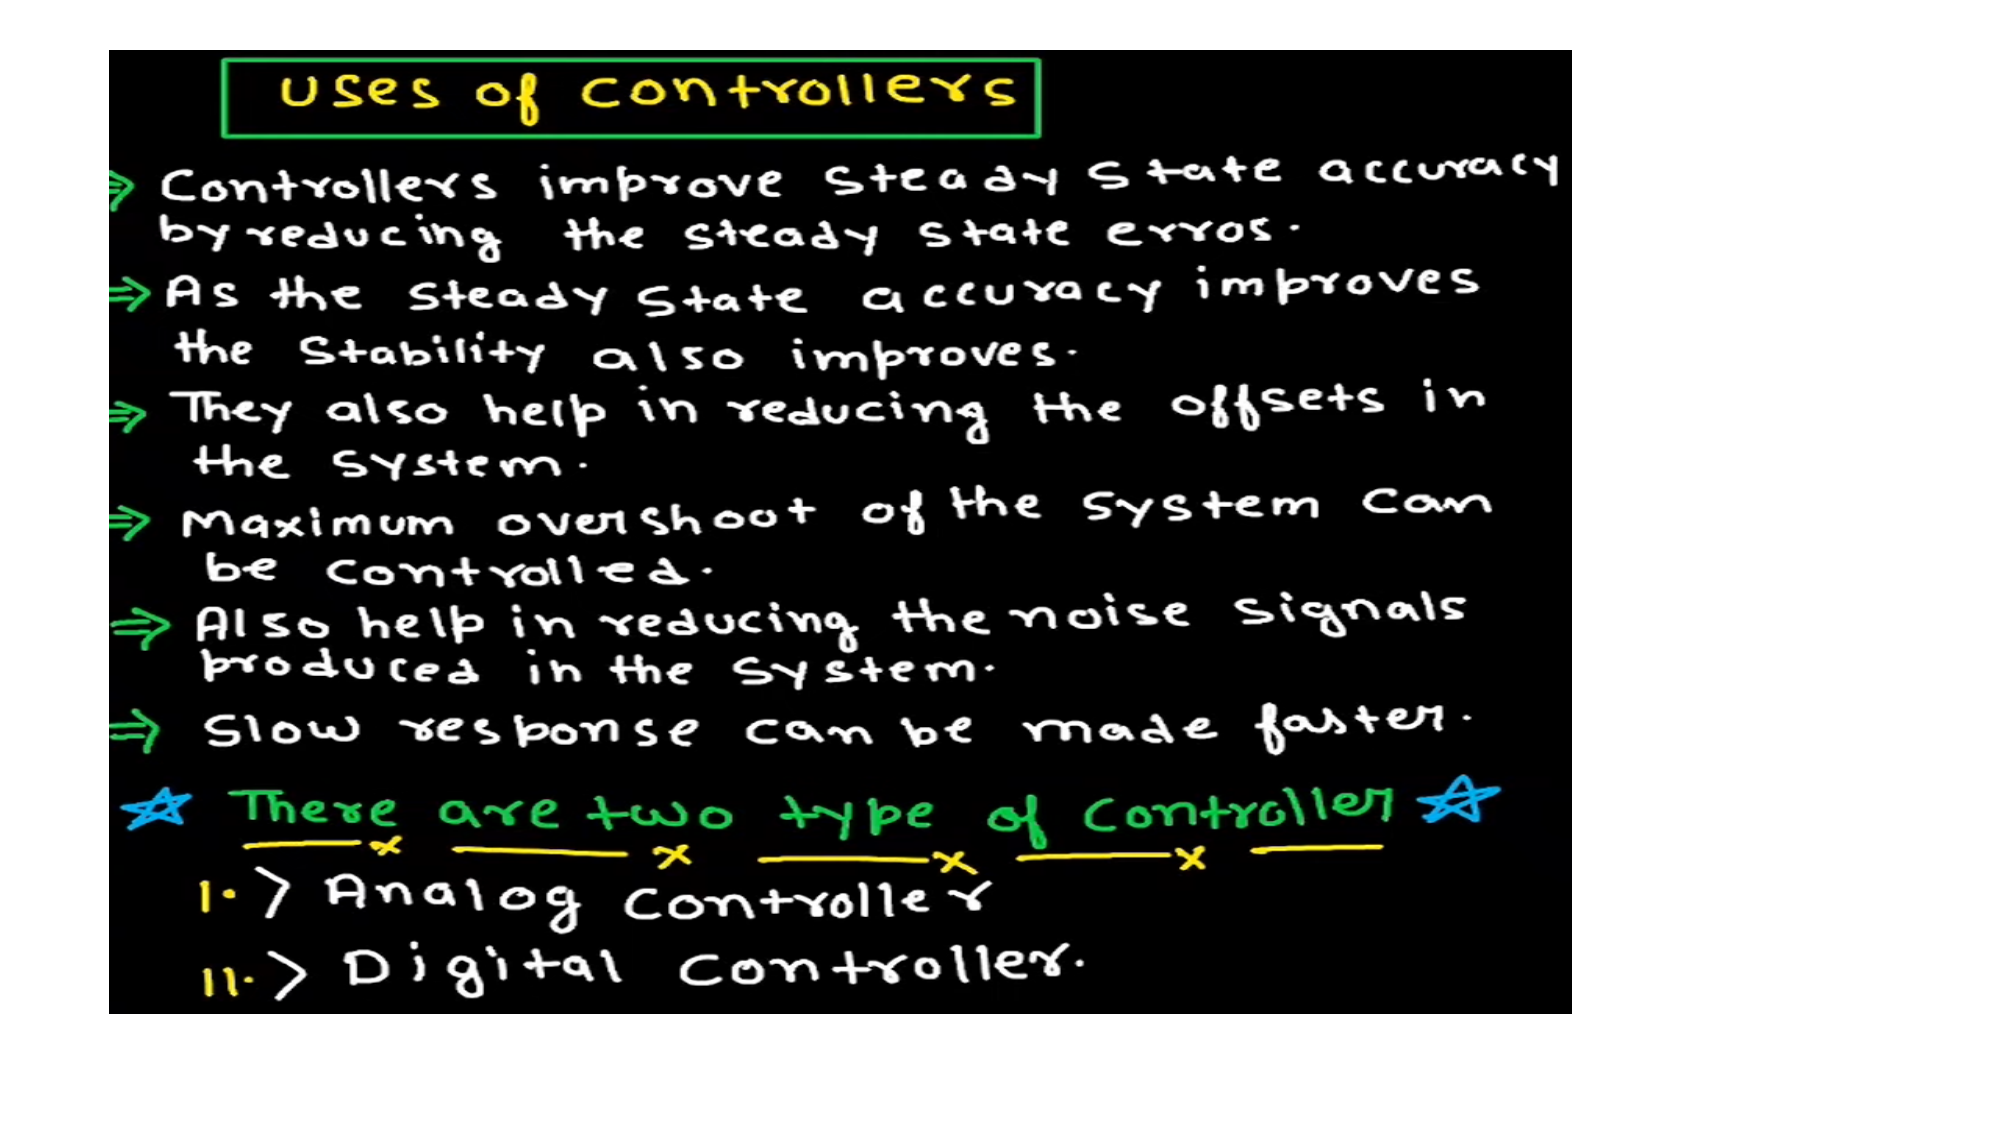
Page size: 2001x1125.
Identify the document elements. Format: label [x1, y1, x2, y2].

picture [109, 50, 1572, 1014]
